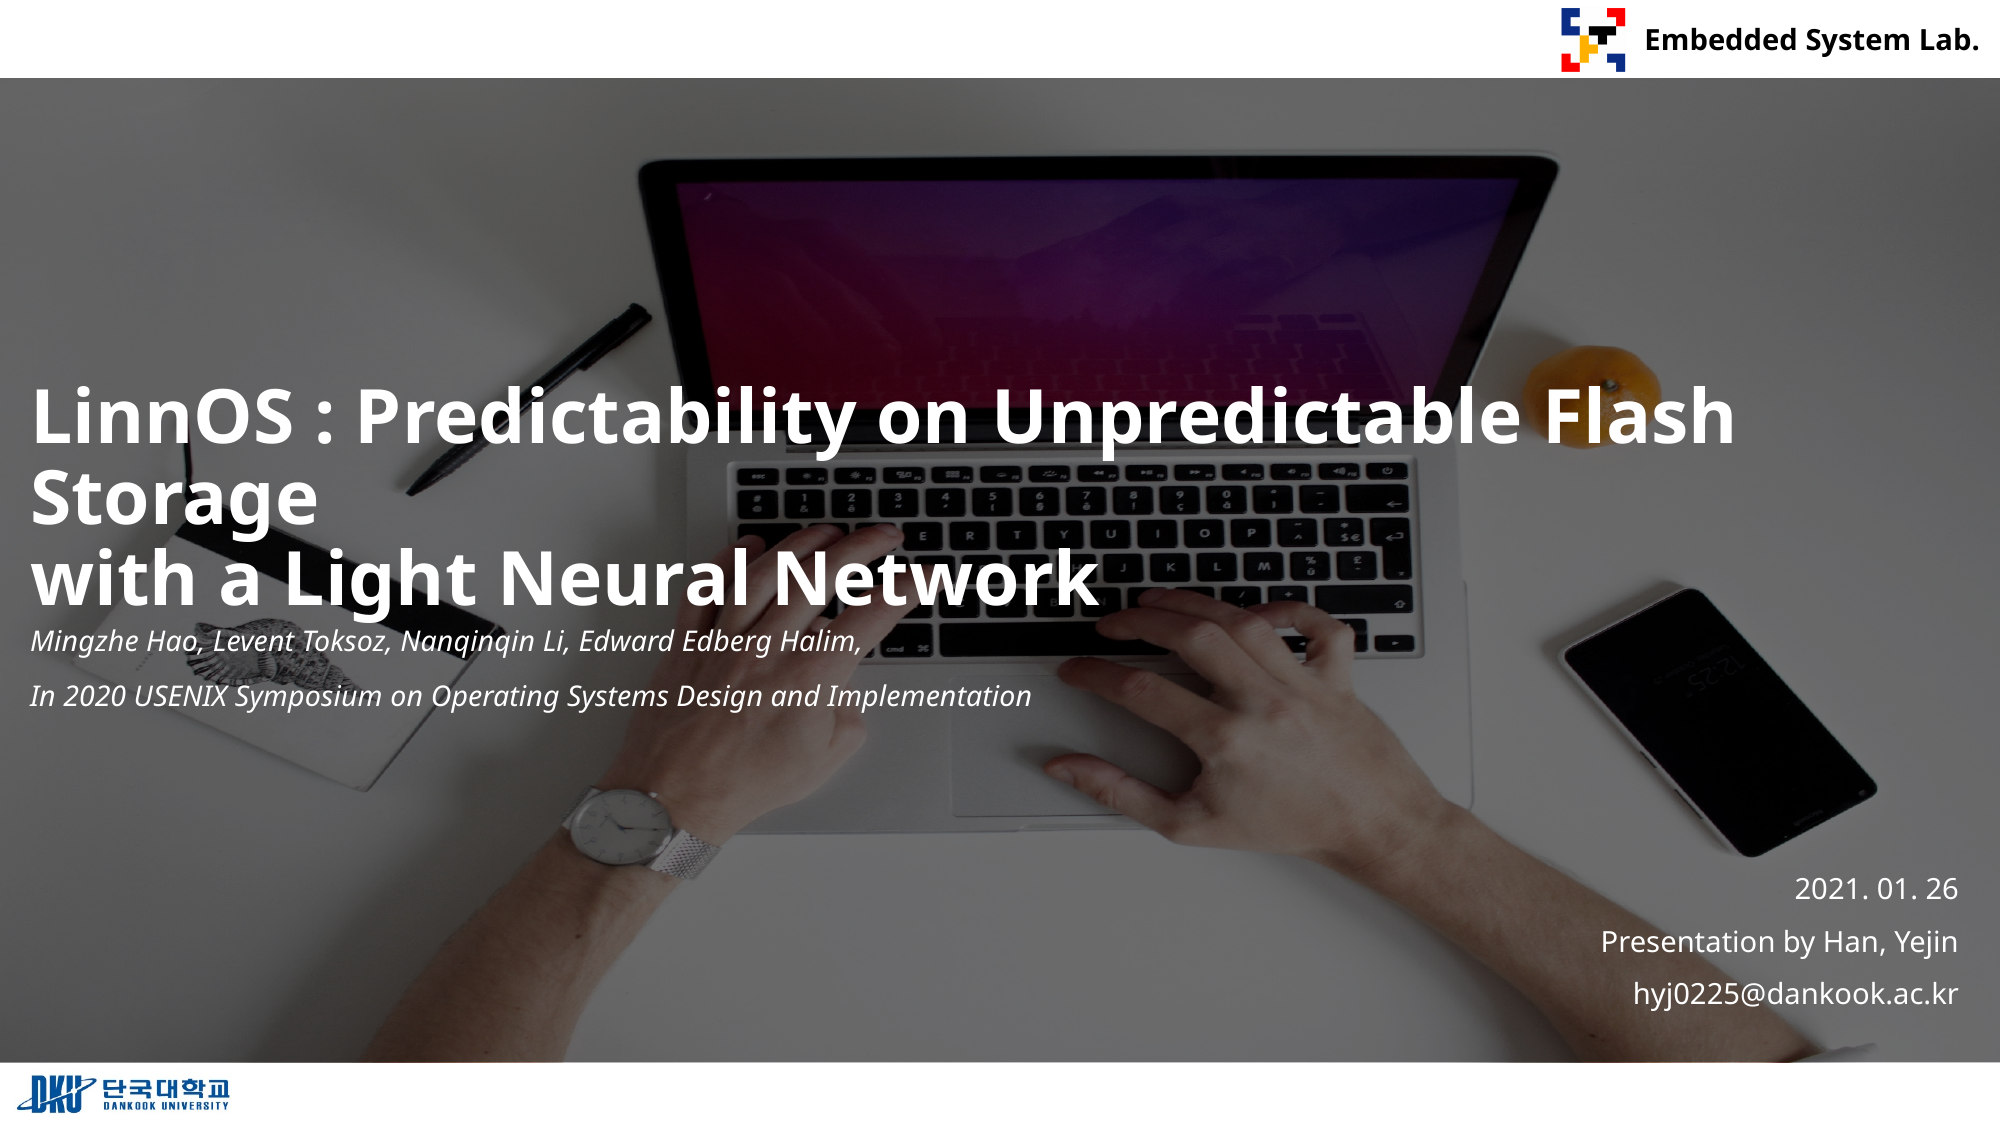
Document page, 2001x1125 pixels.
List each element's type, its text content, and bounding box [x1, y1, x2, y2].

title LinnOS : Predictability on Unpredictable Flash Storage with a Light Neural Network [14, 370, 2000, 476]
text_box Mingzhe Hao, Levent Toksoz, Nanqinqin Li, Edward Edberg Halim, In 2020 USENIX Symposium on Operating Systems Design and Implementation [14, 614, 1175, 720]
picture [1560, 7, 1626, 73]
subtitle 2021. 01. 26 Presentation by Han, Yejin hyj0225@dankook.ac.kr [999, 858, 1975, 1019]
picture [0, 78, 2000, 1063]
picture [14, 1069, 232, 1118]
